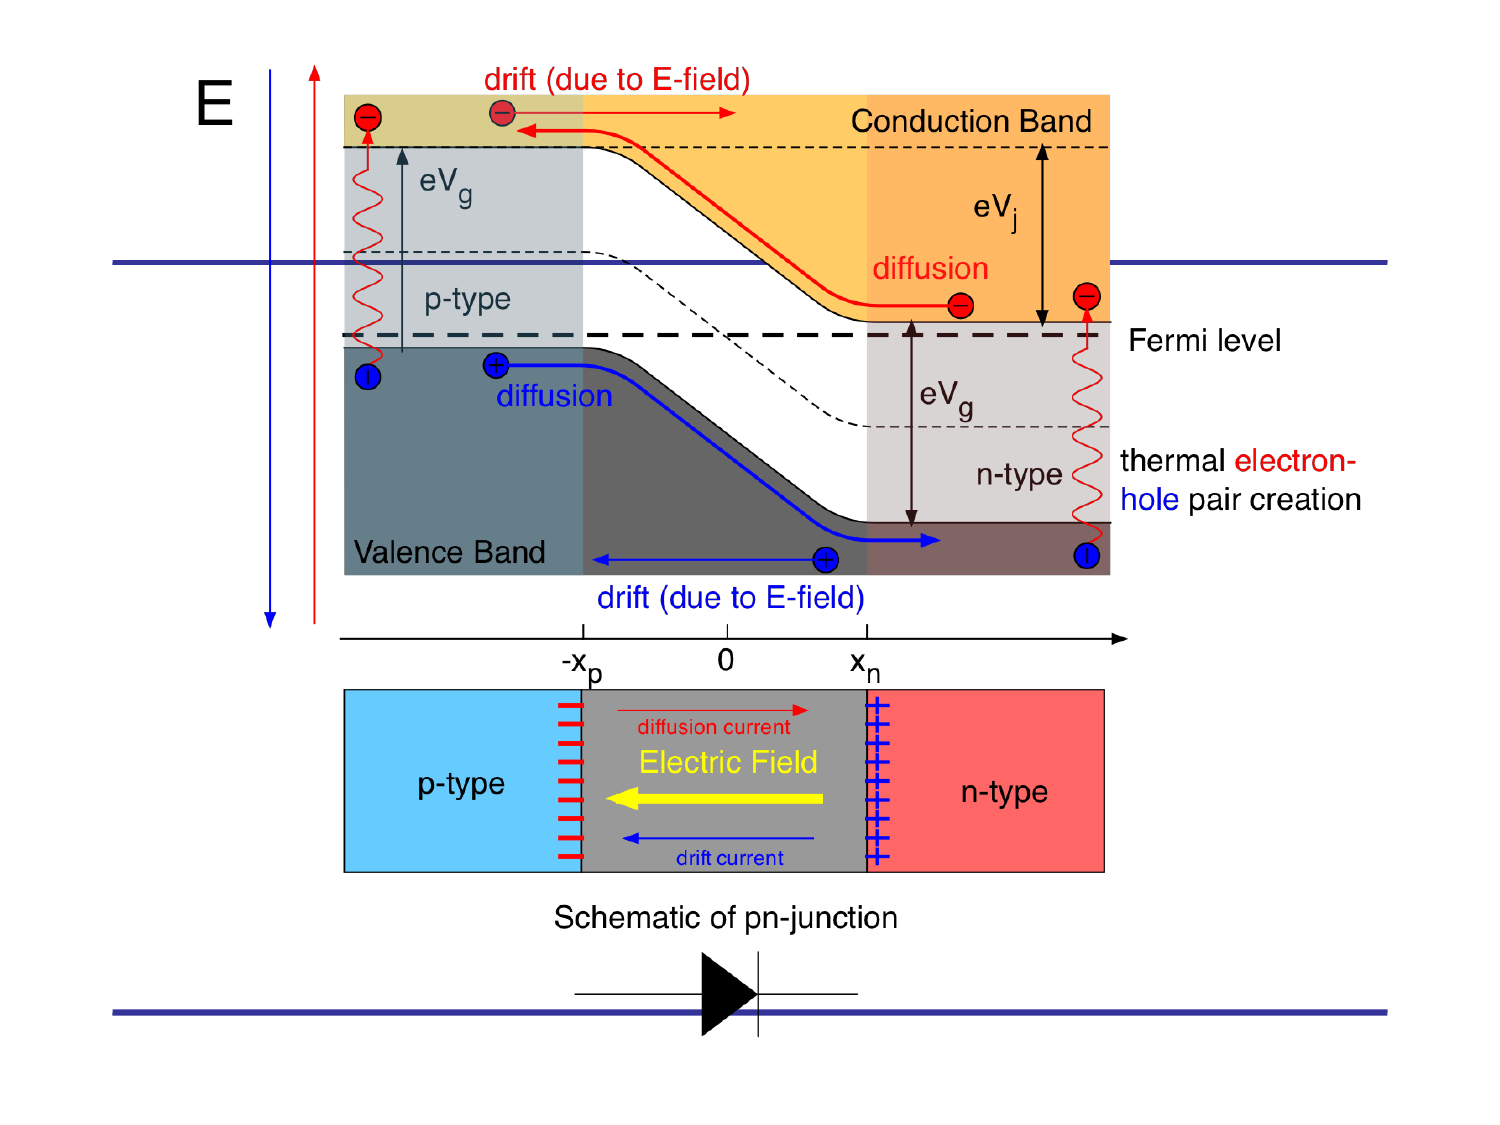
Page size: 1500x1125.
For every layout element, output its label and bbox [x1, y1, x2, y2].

picture [182, 54, 1419, 1042]
